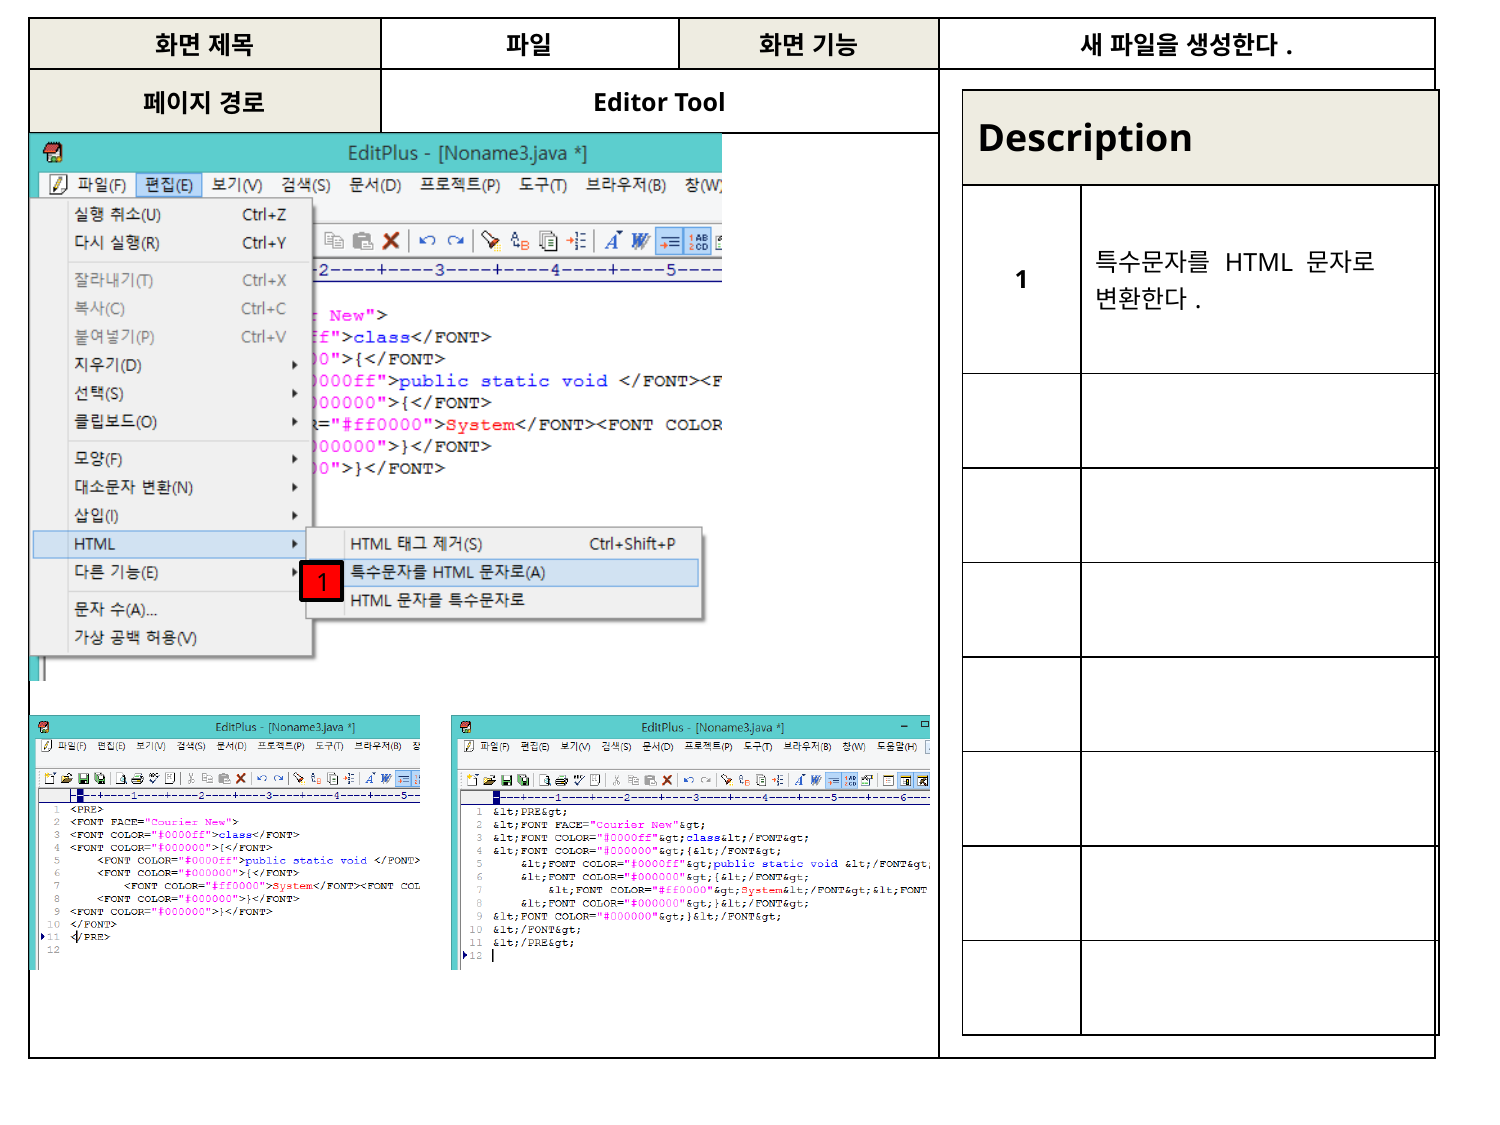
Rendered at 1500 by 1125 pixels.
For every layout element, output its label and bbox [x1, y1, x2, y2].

table_header [382, 19, 678, 68]
table_cell [30, 134, 938, 1057]
table_cell [963, 469, 1080, 562]
table_cell [1082, 374, 1438, 467]
table_cell [940, 70, 1434, 1057]
table_cell [382, 70, 938, 132]
table_cell [1082, 847, 1438, 940]
table_cell [963, 752, 1080, 845]
table_cell [30, 70, 380, 132]
table_header [680, 19, 938, 68]
table_cell [1082, 469, 1438, 562]
picture [450, 715, 931, 970]
table_header [963, 91, 1438, 184]
table_cell [963, 847, 1080, 940]
table_header [940, 19, 1434, 68]
picture [29, 133, 722, 681]
table_cell [1082, 658, 1438, 751]
table_cell [1082, 563, 1438, 656]
picture [29, 715, 420, 970]
table_header [30, 19, 380, 68]
table_cell [1082, 186, 1438, 373]
table_cell [1082, 752, 1438, 845]
table_cell [963, 186, 1080, 373]
table_cell [963, 374, 1080, 467]
table_cell [1082, 941, 1438, 1034]
table_cell [963, 658, 1080, 751]
table_cell [963, 563, 1080, 656]
table_cell [963, 941, 1080, 1034]
